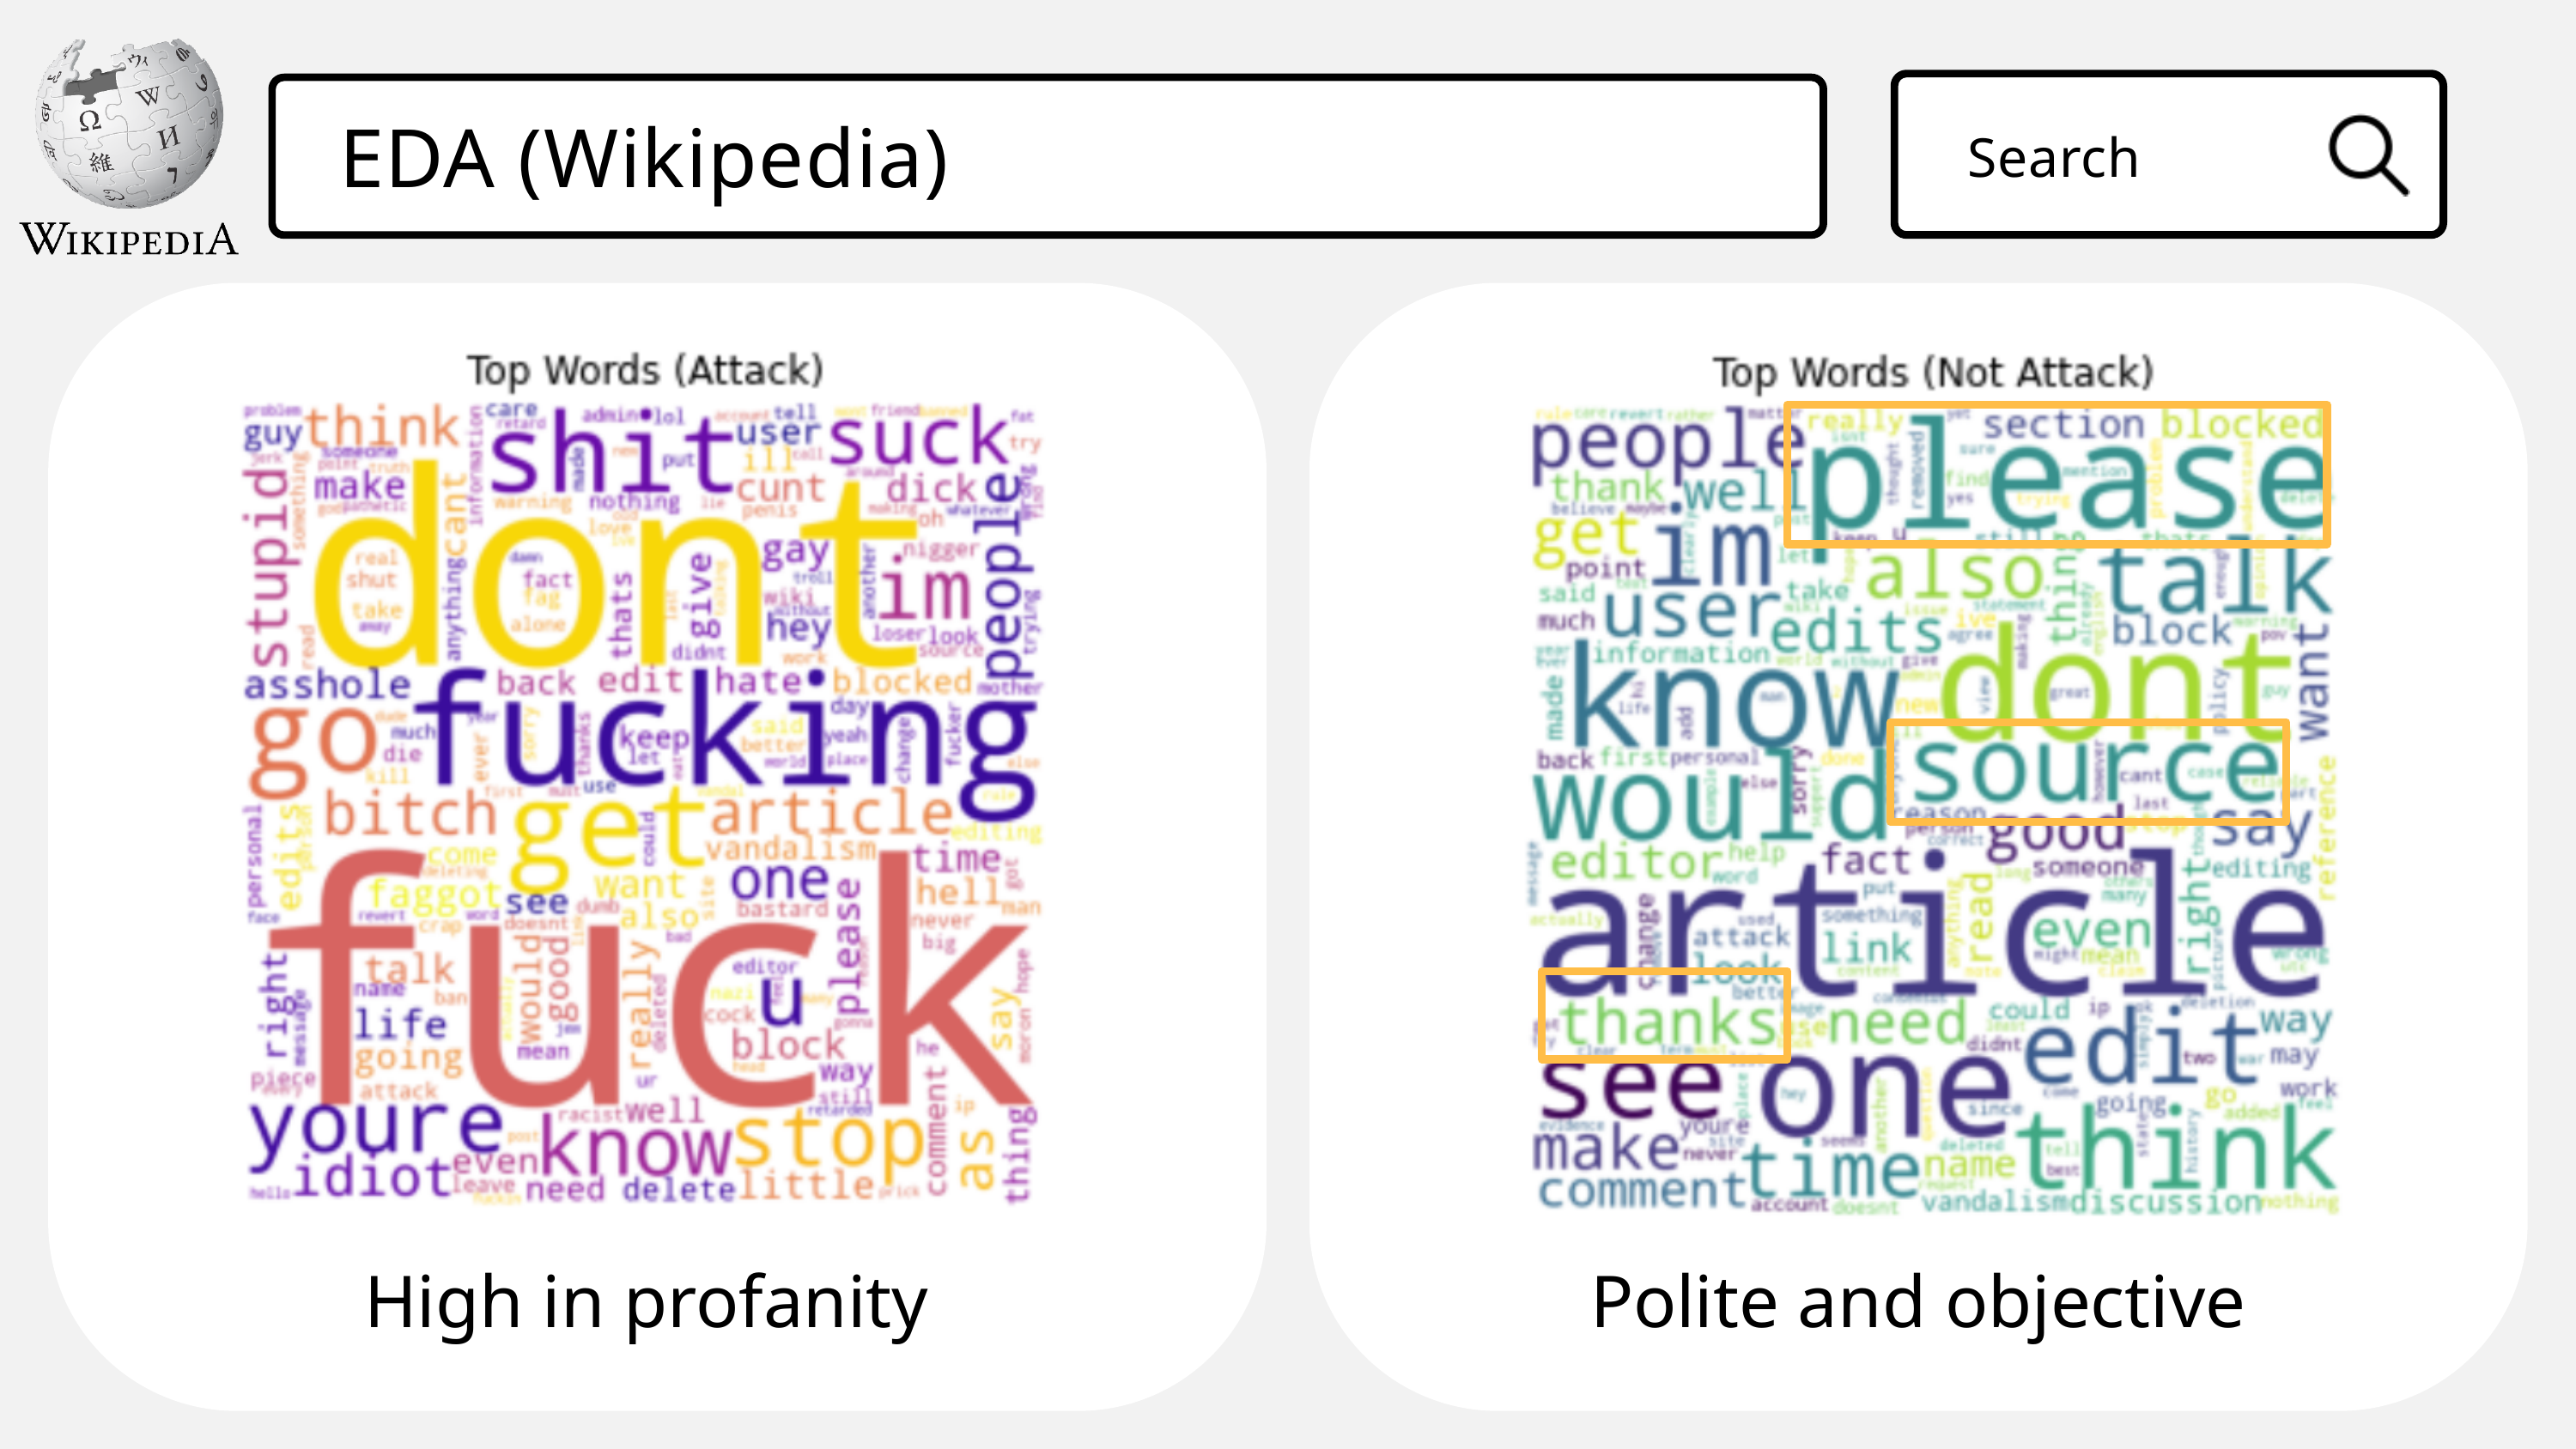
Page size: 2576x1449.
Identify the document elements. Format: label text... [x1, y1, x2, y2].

text_box Polite and objective [1465, 1249, 2372, 1349]
picture [4, 10, 253, 263]
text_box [268, 73, 1828, 239]
picture [1502, 340, 2359, 1244]
text_box High in profanity [192, 1249, 1101, 1349]
text_box [46, 281, 1269, 1413]
picture [226, 340, 1068, 1229]
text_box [1890, 69, 2448, 239]
text_box [1307, 281, 2530, 1413]
